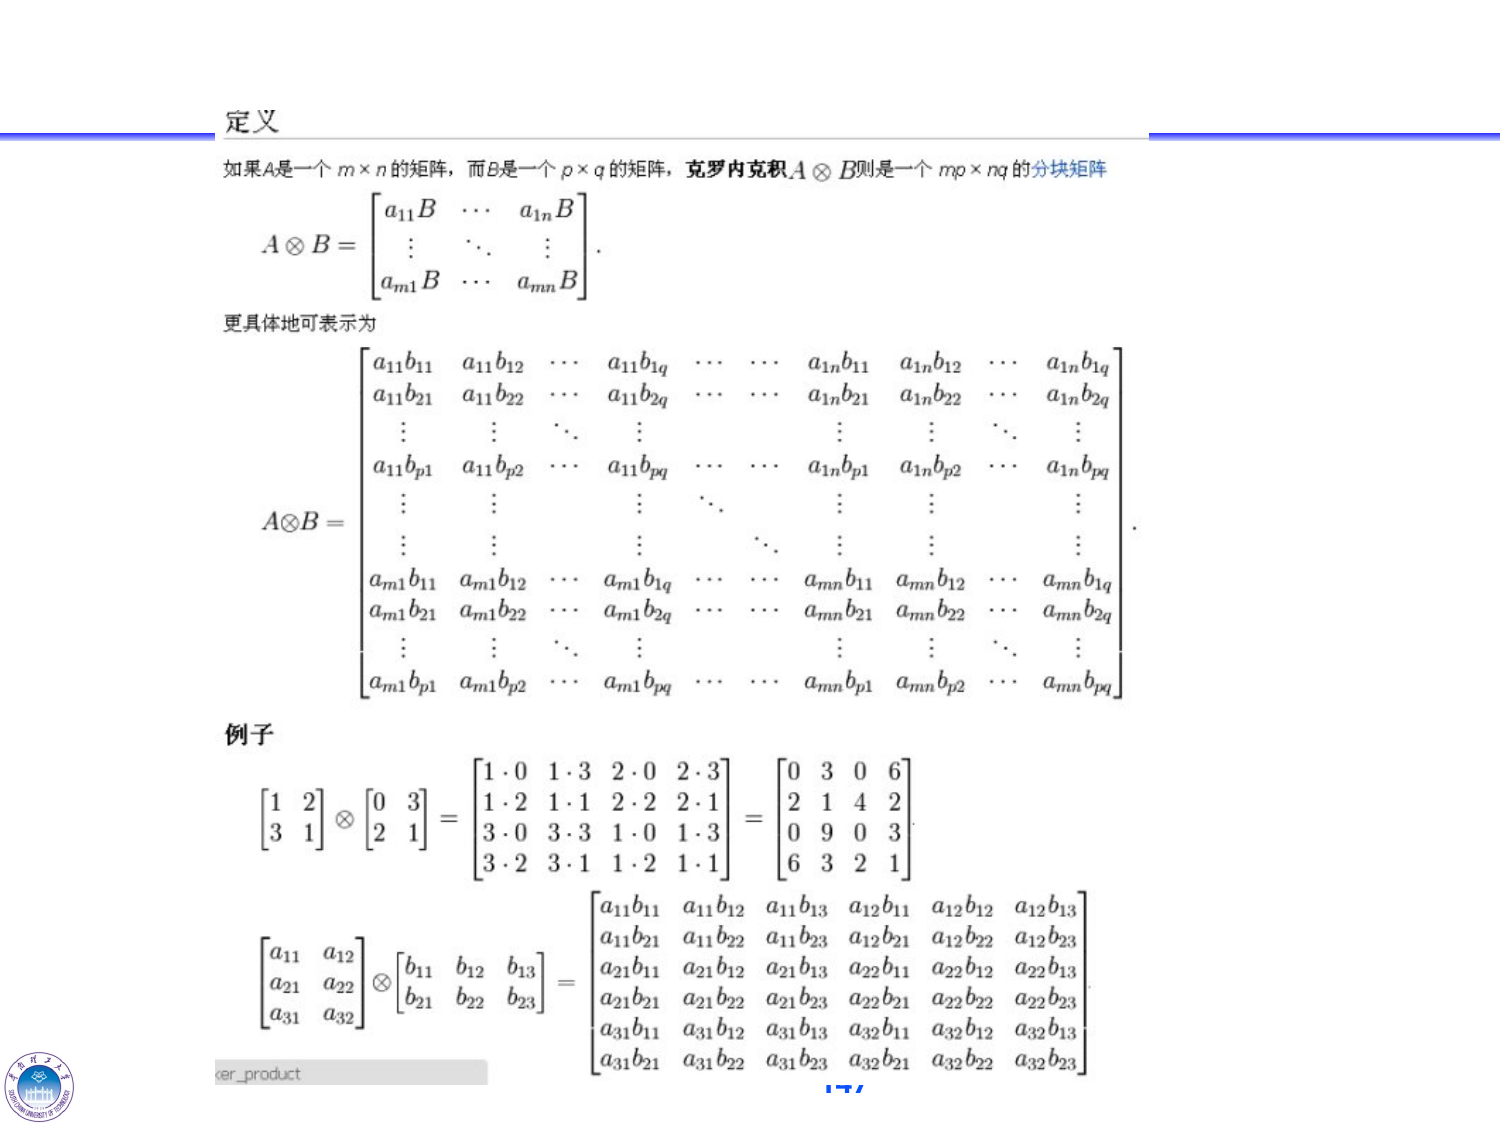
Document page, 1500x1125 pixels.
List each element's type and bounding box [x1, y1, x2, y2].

picture [215, 110, 1149, 1085]
picture [3, 1051, 75, 1123]
